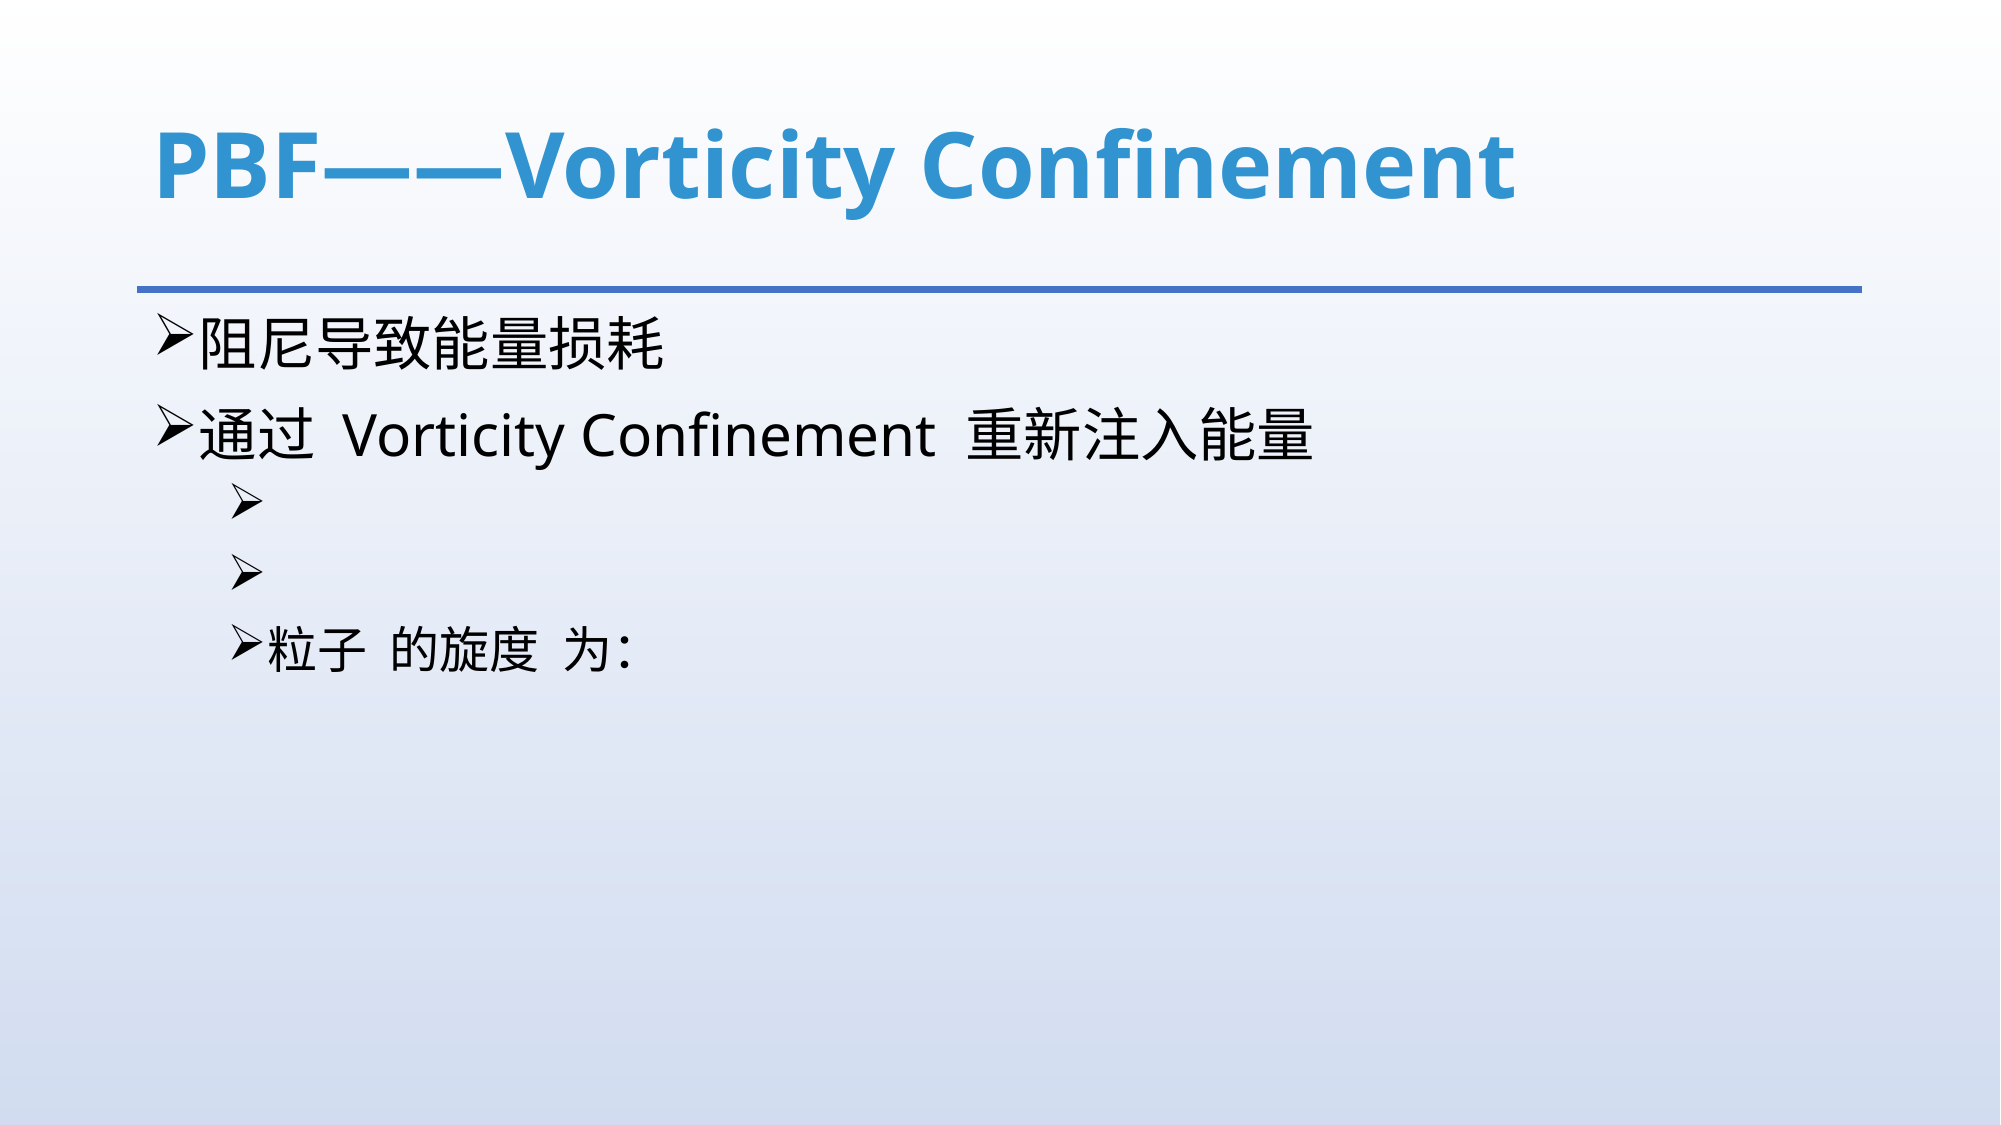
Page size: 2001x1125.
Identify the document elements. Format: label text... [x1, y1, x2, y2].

title PBF——Vorticity Confinement [137, 59, 1863, 278]
